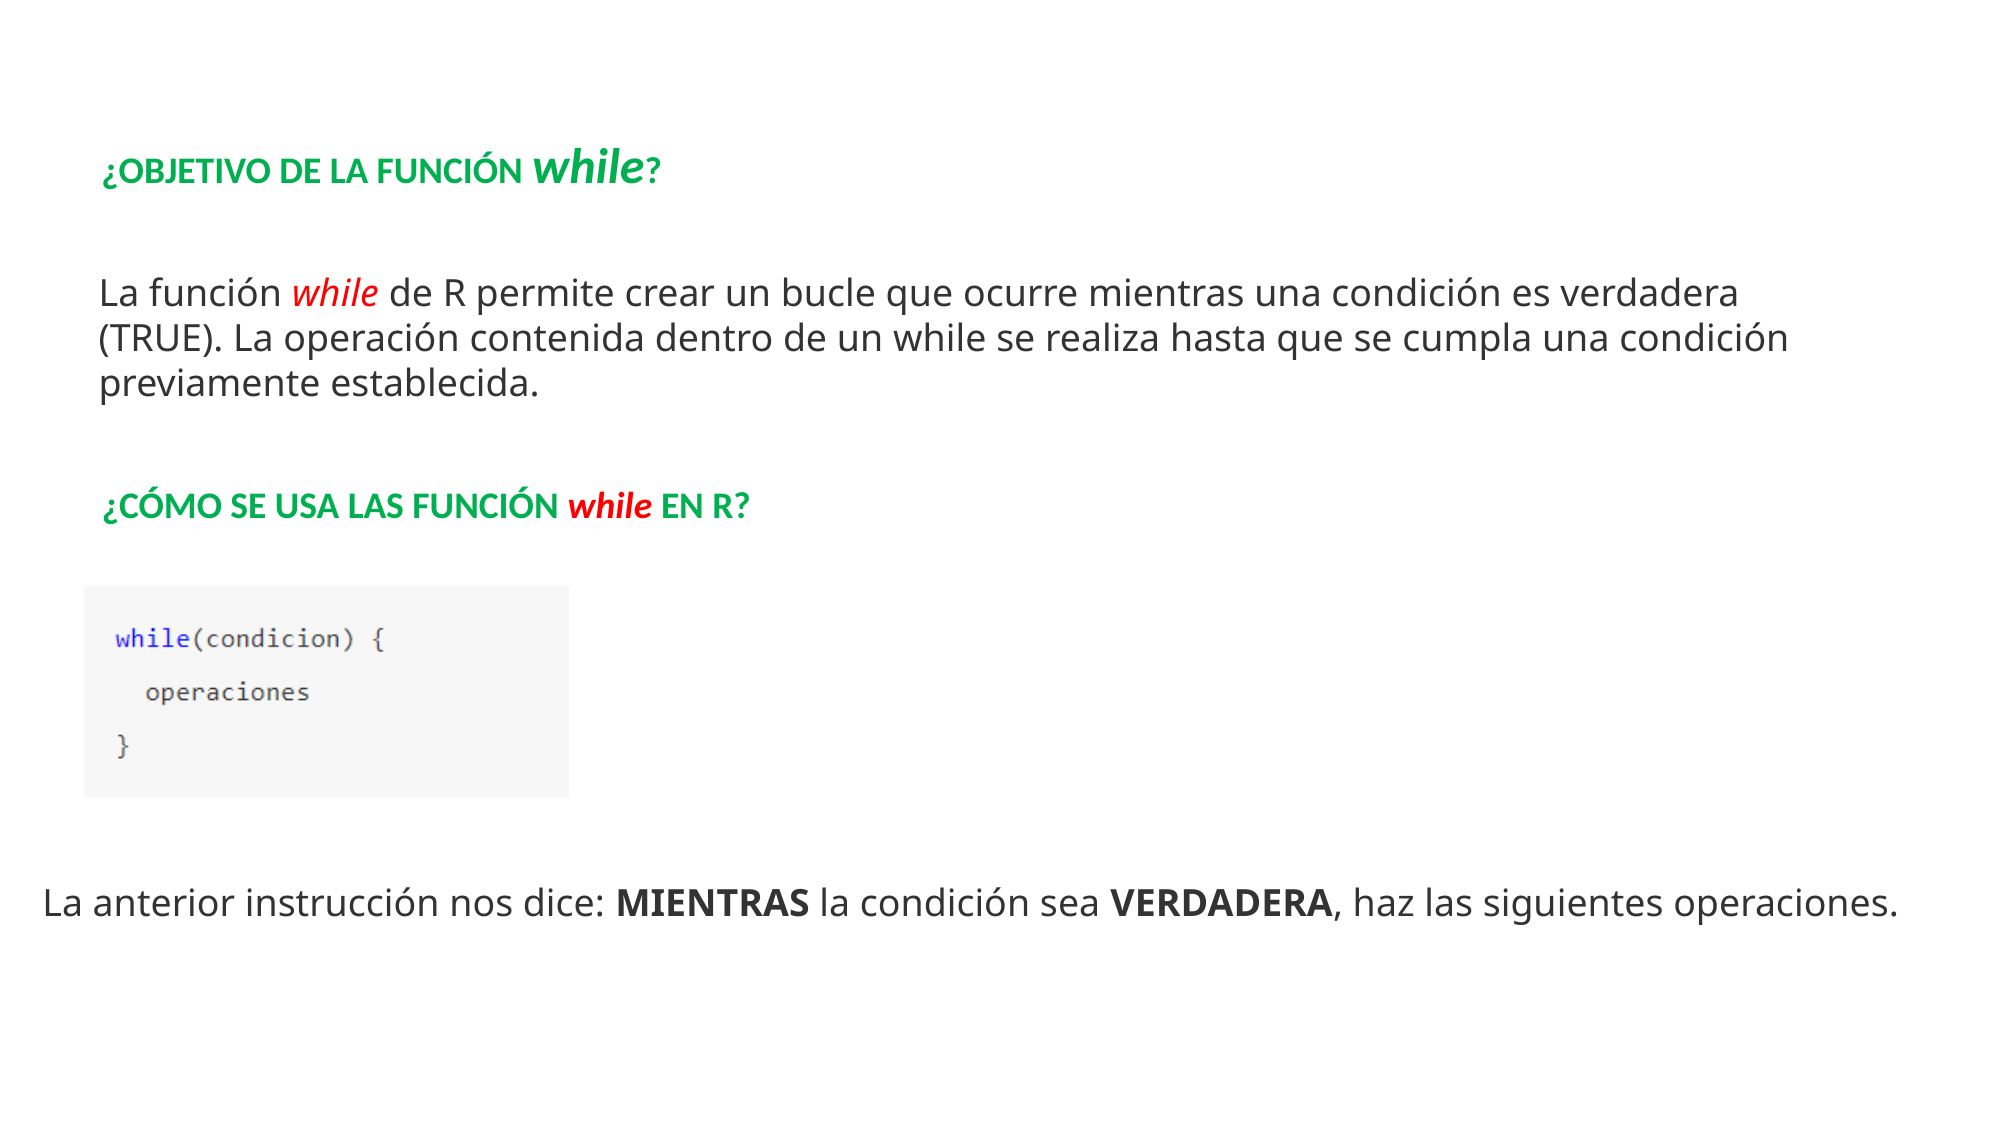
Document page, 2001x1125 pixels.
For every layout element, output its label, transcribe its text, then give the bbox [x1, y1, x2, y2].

text_box ¿OBJETIVO DE LA FUNCIÓN while? [86, 125, 677, 201]
text_box ¿CÓMO SE USA LAS FUNCIÓN while EN R? [87, 473, 766, 534]
text_box La anterior instrucción nos dice: MIENTRAS la condición sea VERDADERA, haz las siguientes operaciones. [27, 871, 1934, 932]
text_box La función while de R permite crear un bucle que ocurre mientras una condición es verdadera (TRUE). La operación contenida dentro de un while se realiza hasta que se cumpla una condición previamente establecida. [83, 261, 1843, 412]
picture [83, 586, 569, 801]
